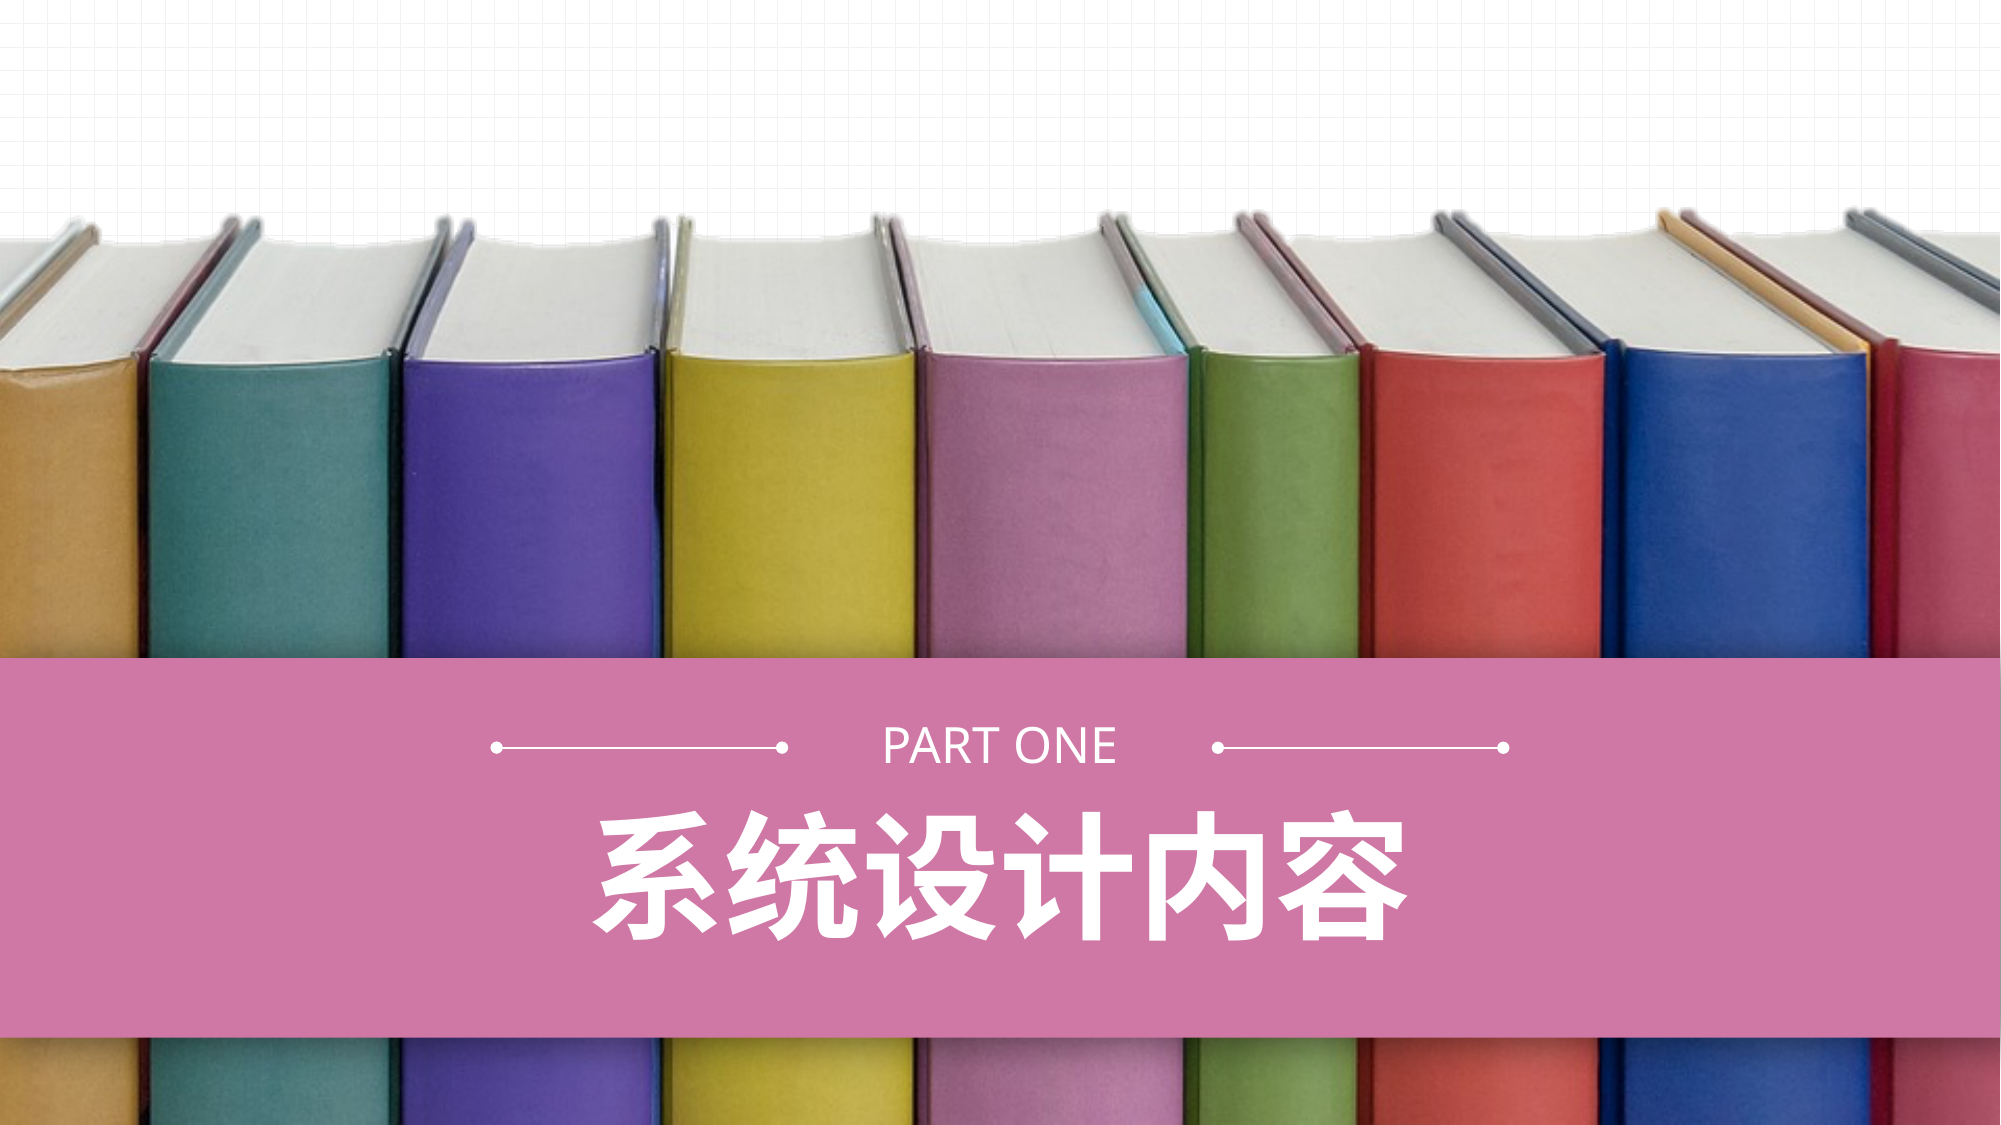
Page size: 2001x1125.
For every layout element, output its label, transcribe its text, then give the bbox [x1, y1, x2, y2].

picture [0, 27, 2000, 658]
list PART ONE [782, 711, 1218, 784]
picture [0, 1038, 2000, 1125]
list 系统设计内容 [362, 784, 1638, 985]
